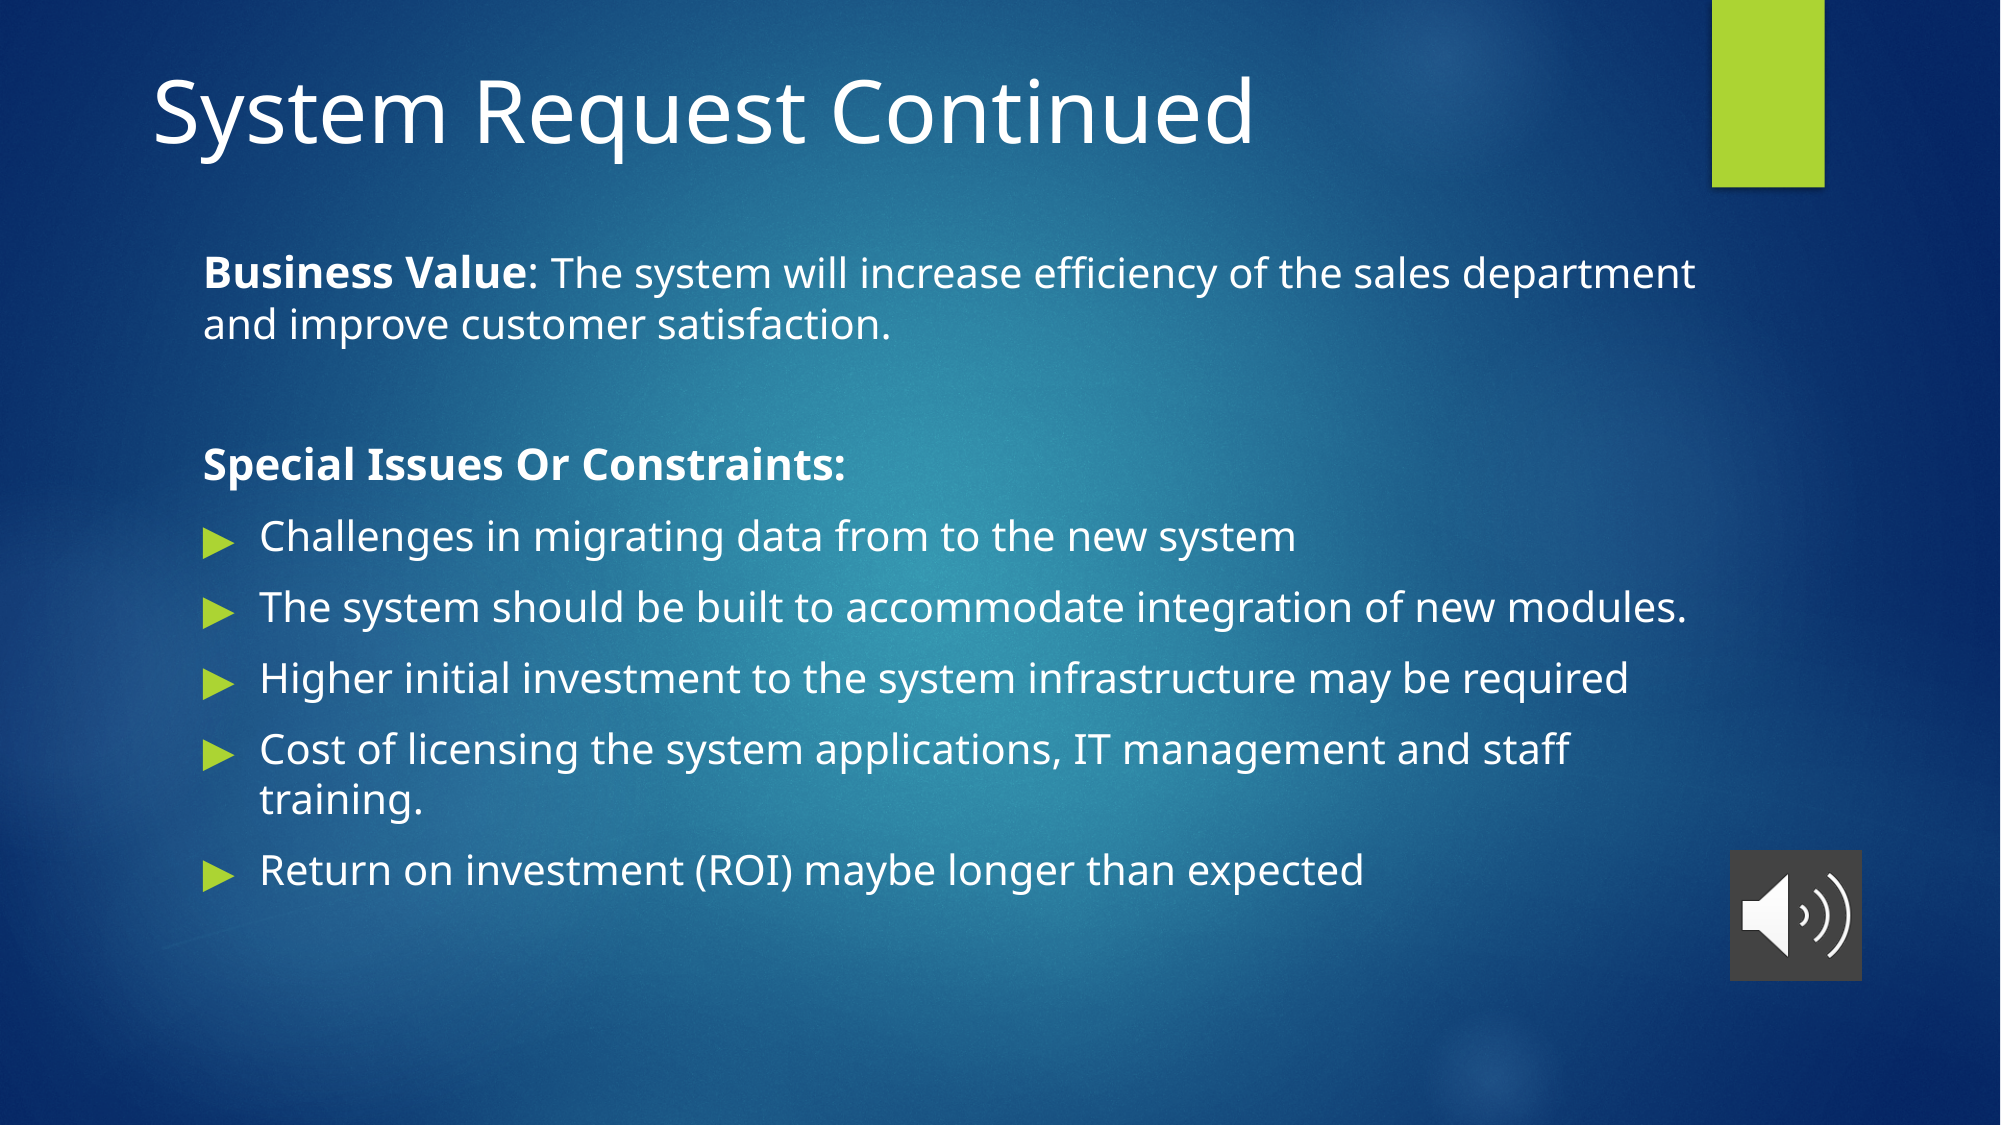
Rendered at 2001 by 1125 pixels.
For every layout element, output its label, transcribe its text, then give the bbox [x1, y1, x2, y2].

list Business Value: The system will increase efficiency of the sales department and improve customer satisfaction. Special Issues Or Constraints: Challenges in migrating data from to the new system The system should be built to accommodate integration of new modules. Higher initial investment to the system infrastructure may be required Cost of licensing the system applications, IT management and staff training. Return on investment (ROI) maybe longer than expected [187, 237, 1730, 983]
picture [0, 0, 2001, 1125]
text_box System Request Continued [137, 48, 1497, 170]
